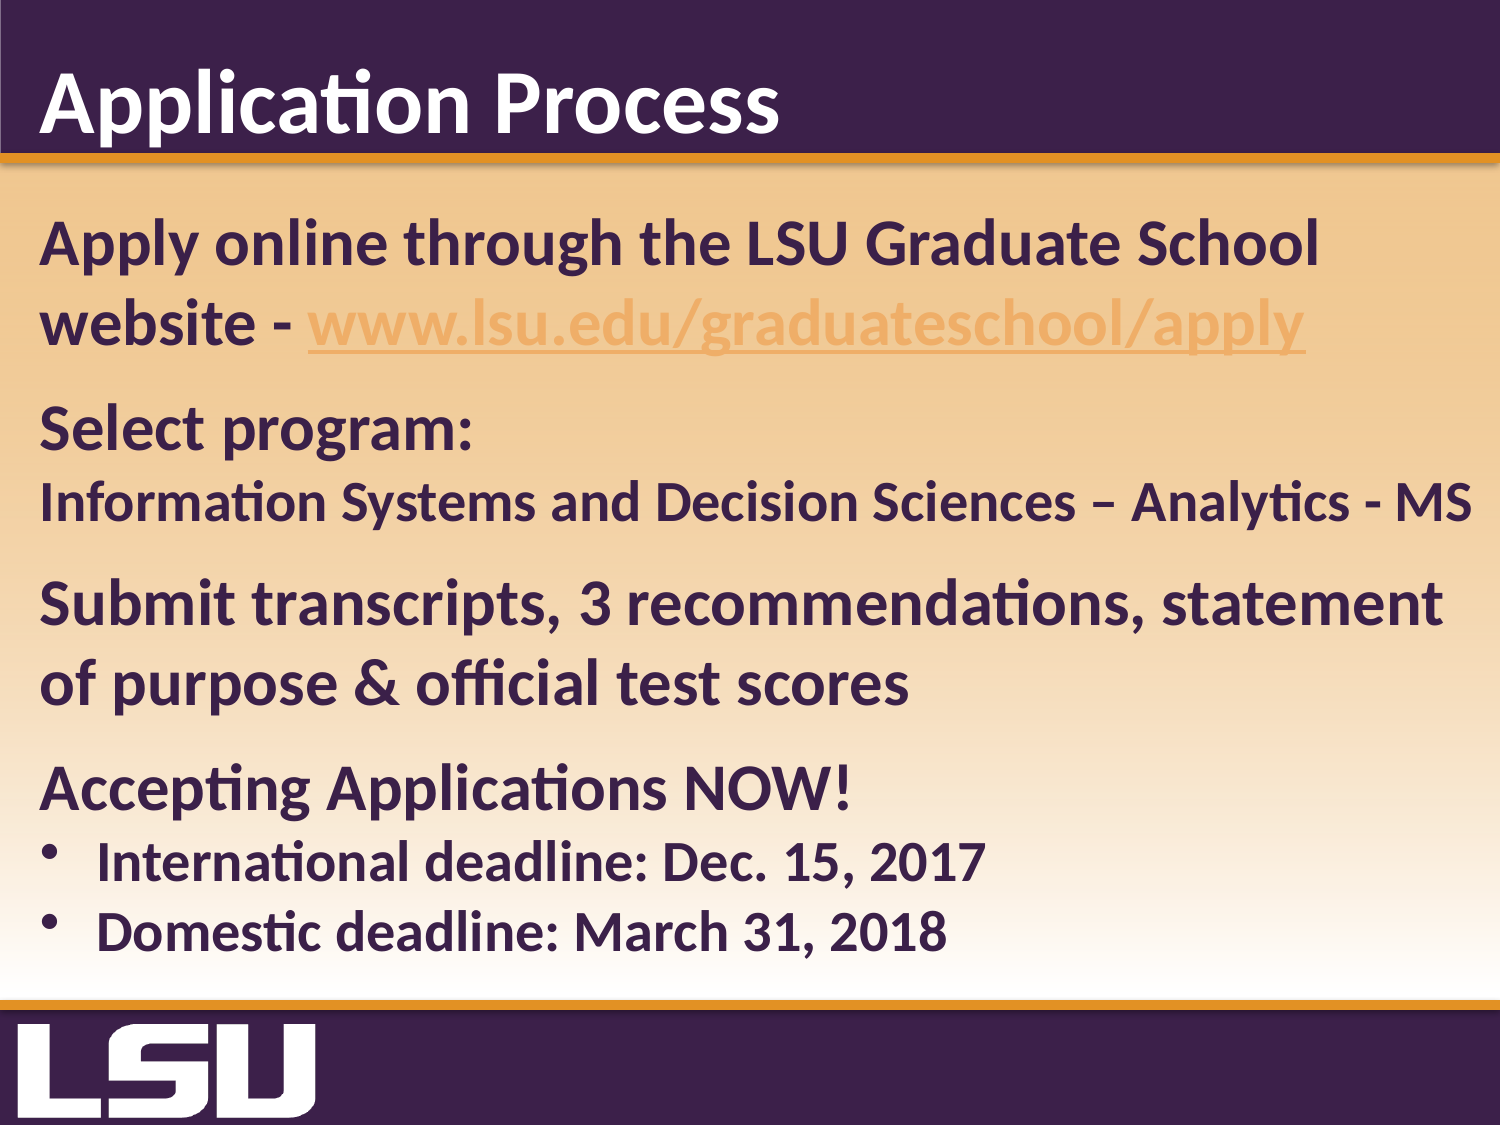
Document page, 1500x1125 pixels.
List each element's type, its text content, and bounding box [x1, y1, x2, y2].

title Application Process [24, 16, 1500, 179]
picture [0, 1024, 413, 1125]
text_box [0, 987, 1475, 1125]
text_box Apply online through the LSU Graduate School website - www.lsu.edu/graduateschool/apply Select program: Information Systems and Decision Sciences – Analytics - MS Submit transcripts, 3 recommendations, statement of purpose & official test scores Accepting Applications NOW! International deadline: Dec. 15, 2017 Domestic deadline: March 31, 2018 [24, 191, 1500, 975]
